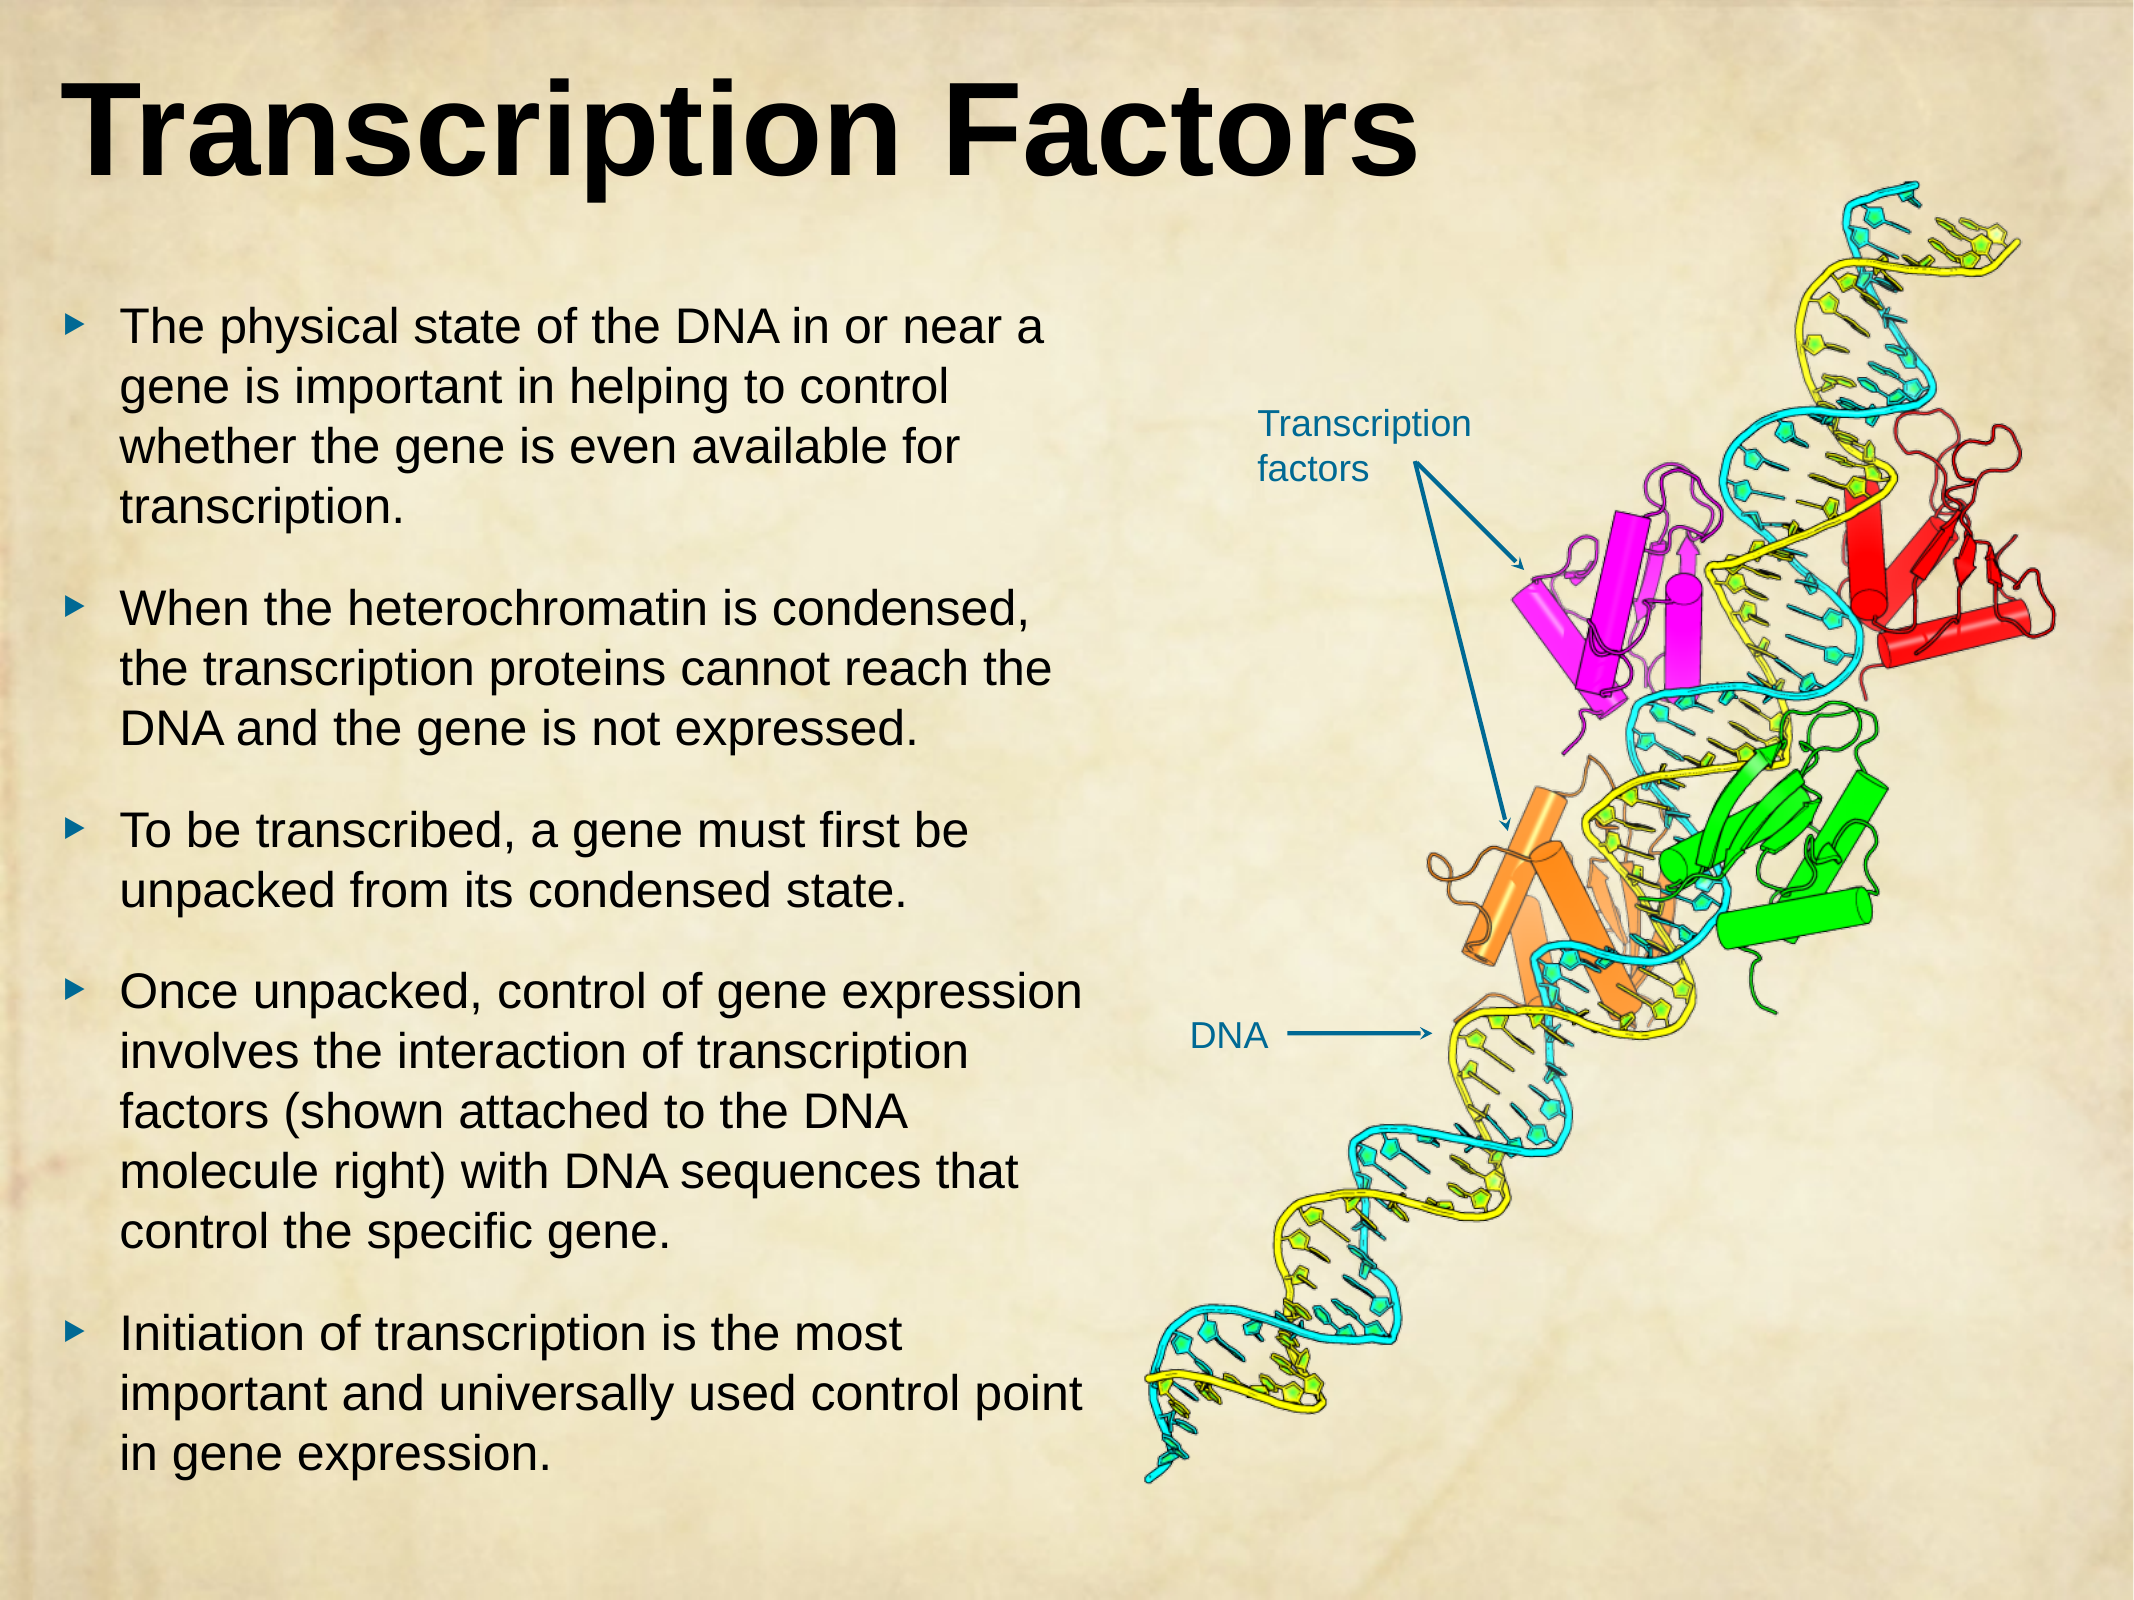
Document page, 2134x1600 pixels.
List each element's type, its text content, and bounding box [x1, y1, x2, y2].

list The physical state of the DNA in or near a gene is important in helping to control whether the gene is even available for transcription. When the heterochromatin is condensed, the transcription proteins cannot reach the DNA and the gene is not expressed. To be transcribed, a gene must first be unpacked from its condensed state. Once unpacked, control of gene expression involves the interaction of transcription factors (shown attached to the DNA molecule right) with DNA sequences that control the specific gene. Initiation of transcription is the most important and universally used control point in gene expression. [59, 293, 1100, 1532]
picture [0, 0, 2134, 1600]
title Transcription Factors [59, 59, 2061, 234]
